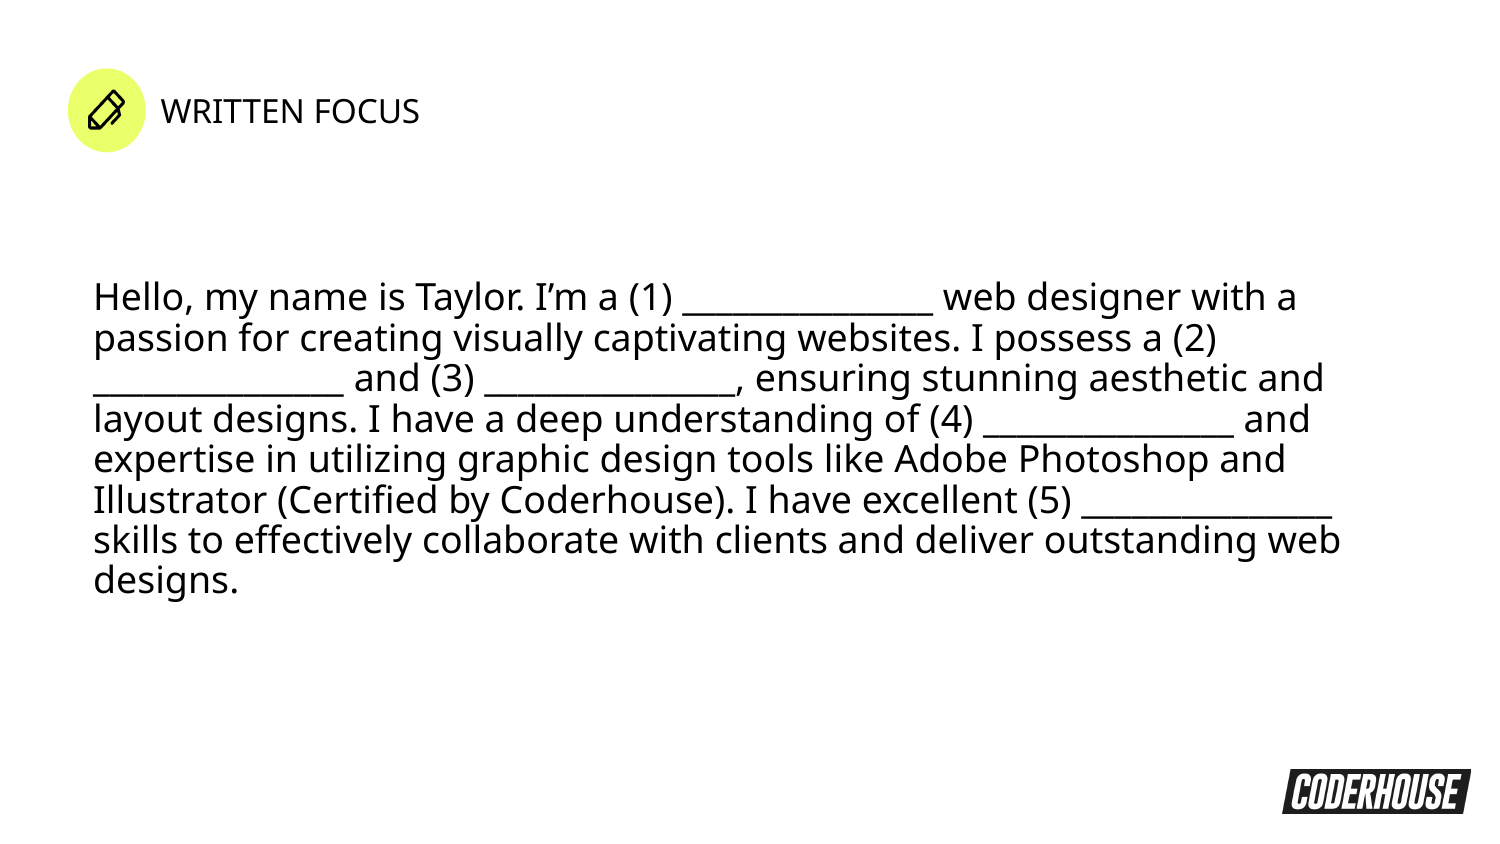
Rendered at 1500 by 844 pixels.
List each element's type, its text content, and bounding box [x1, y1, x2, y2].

text_box WRITTEN FOCUS [151, 74, 855, 145]
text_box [67, 68, 146, 153]
text_box Hello, my name is Taylor. I’m a (1) _______________ web designer with a passion for creating visually captivating websites. I possess a (2) _______________ and (3) _______________, ensuring stunning aesthetic and layout designs. I have a deep understanding of (4) _______________ and expertise in utilizing graphic design tools like Adobe Photoshop and Illustrator (Certified by Coderhouse). I have excellent (5) _______________ skills to effectively collaborate with clients and deliver outstanding web designs. [78, 263, 1390, 618]
picture [1281, 769, 1471, 814]
